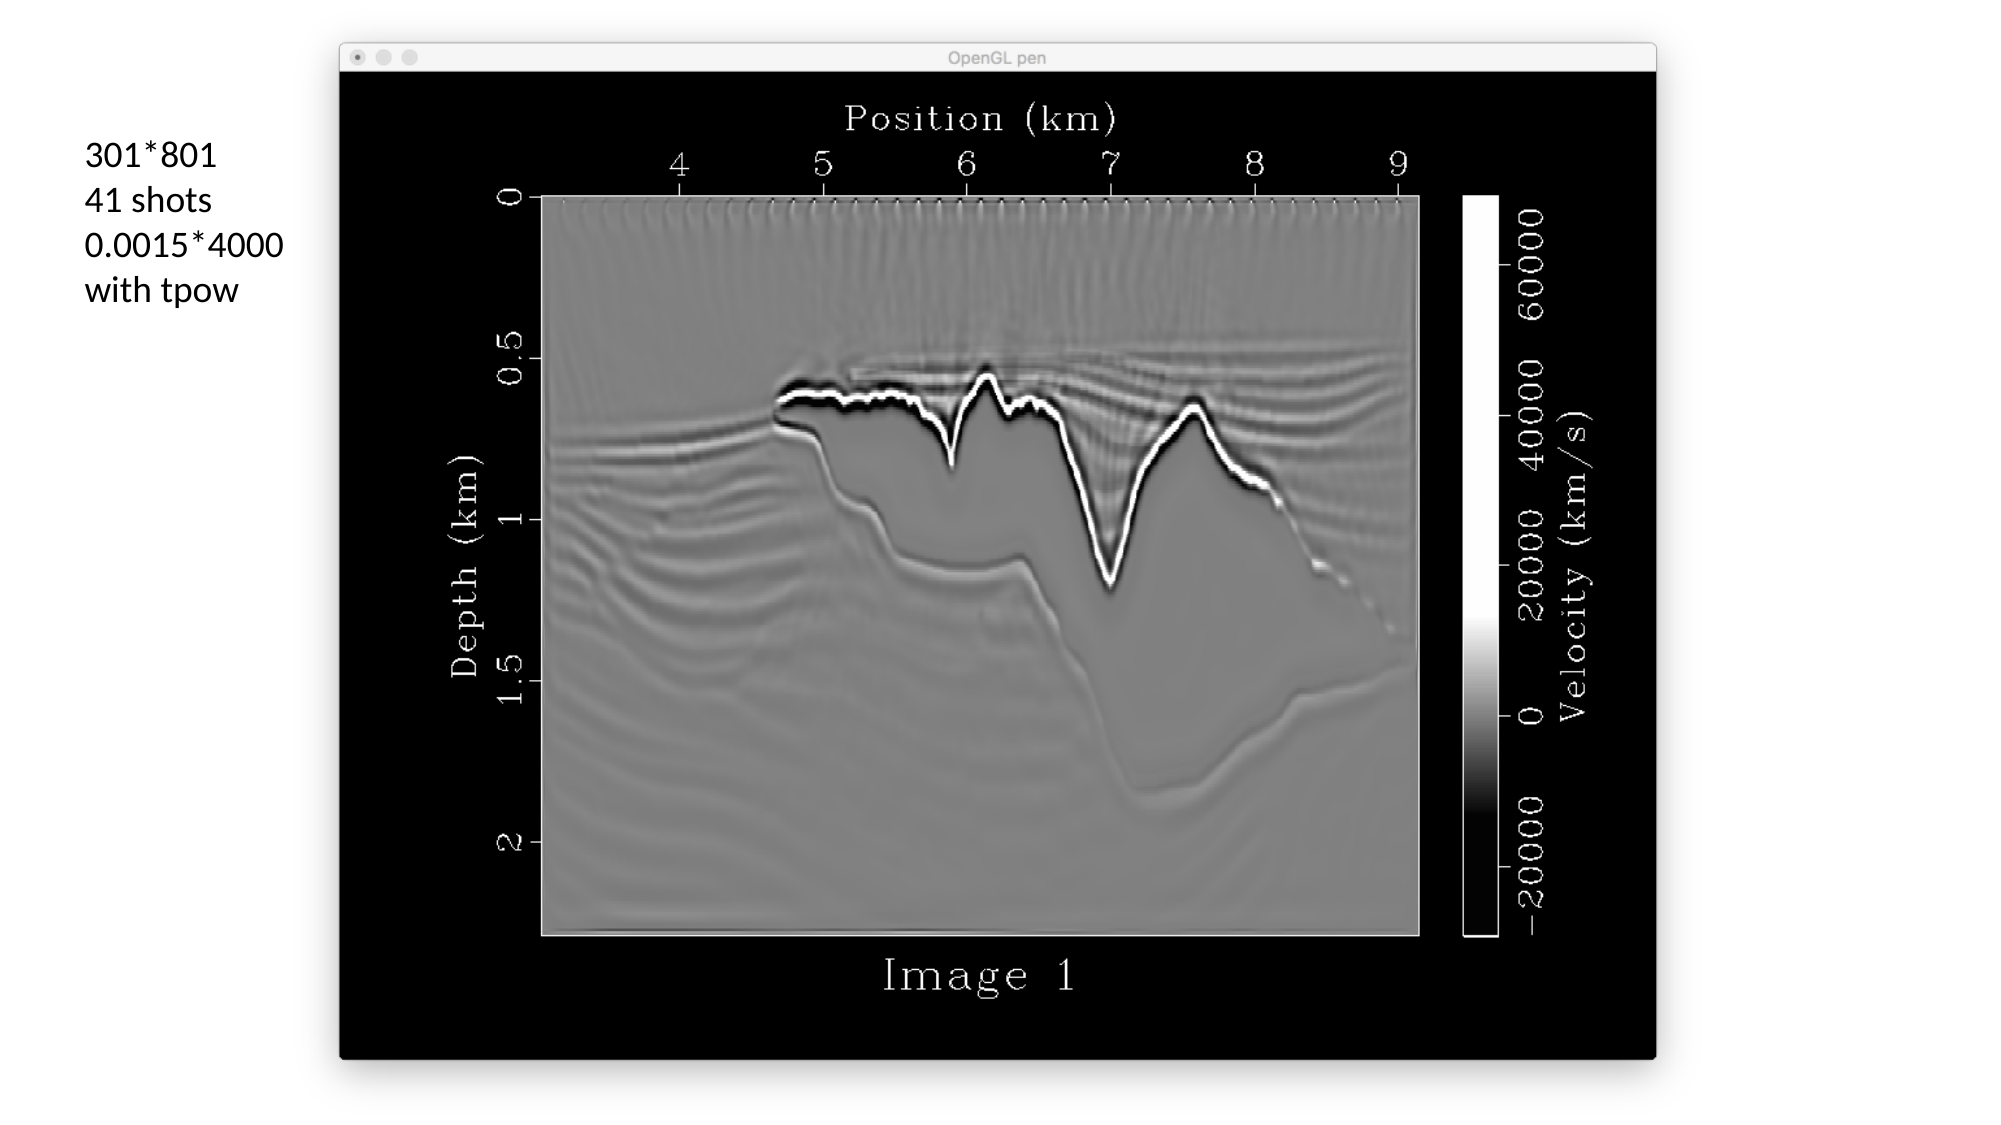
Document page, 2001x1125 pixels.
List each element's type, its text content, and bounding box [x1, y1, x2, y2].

picture [285, 0, 1711, 1125]
text_box 301*801 41 shots 0.0015*4000 with tpow [69, 122, 285, 318]
